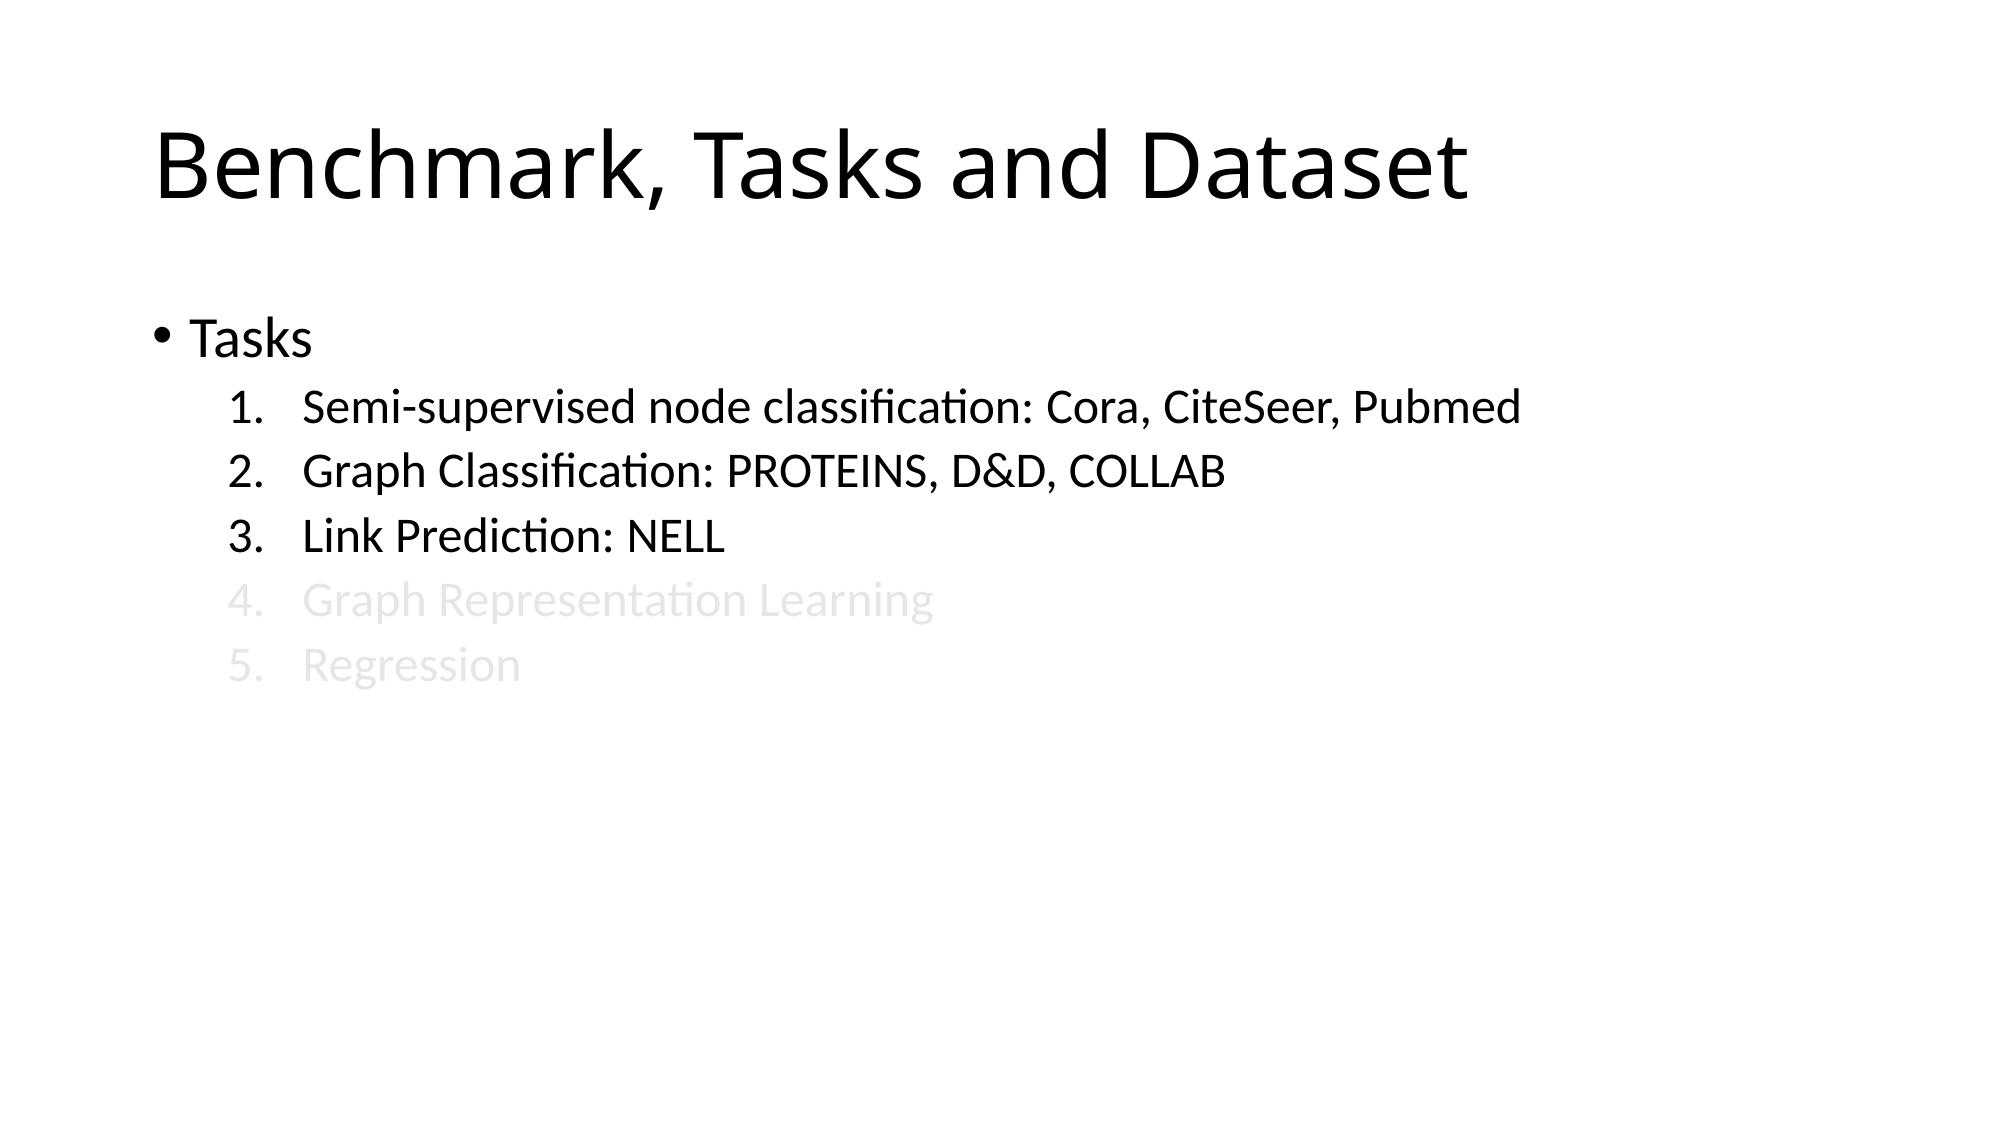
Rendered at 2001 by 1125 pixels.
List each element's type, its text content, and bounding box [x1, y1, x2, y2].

title Benchmark, Tasks and Dataset [137, 59, 1863, 278]
list Tasks Semi-supervised node classification: Cora, CiteSeer, Pubmed Graph Classification: PROTEINS, D&D, COLLAB Link Prediction: NELL Graph Representation Learning Regression [137, 299, 1863, 1014]
